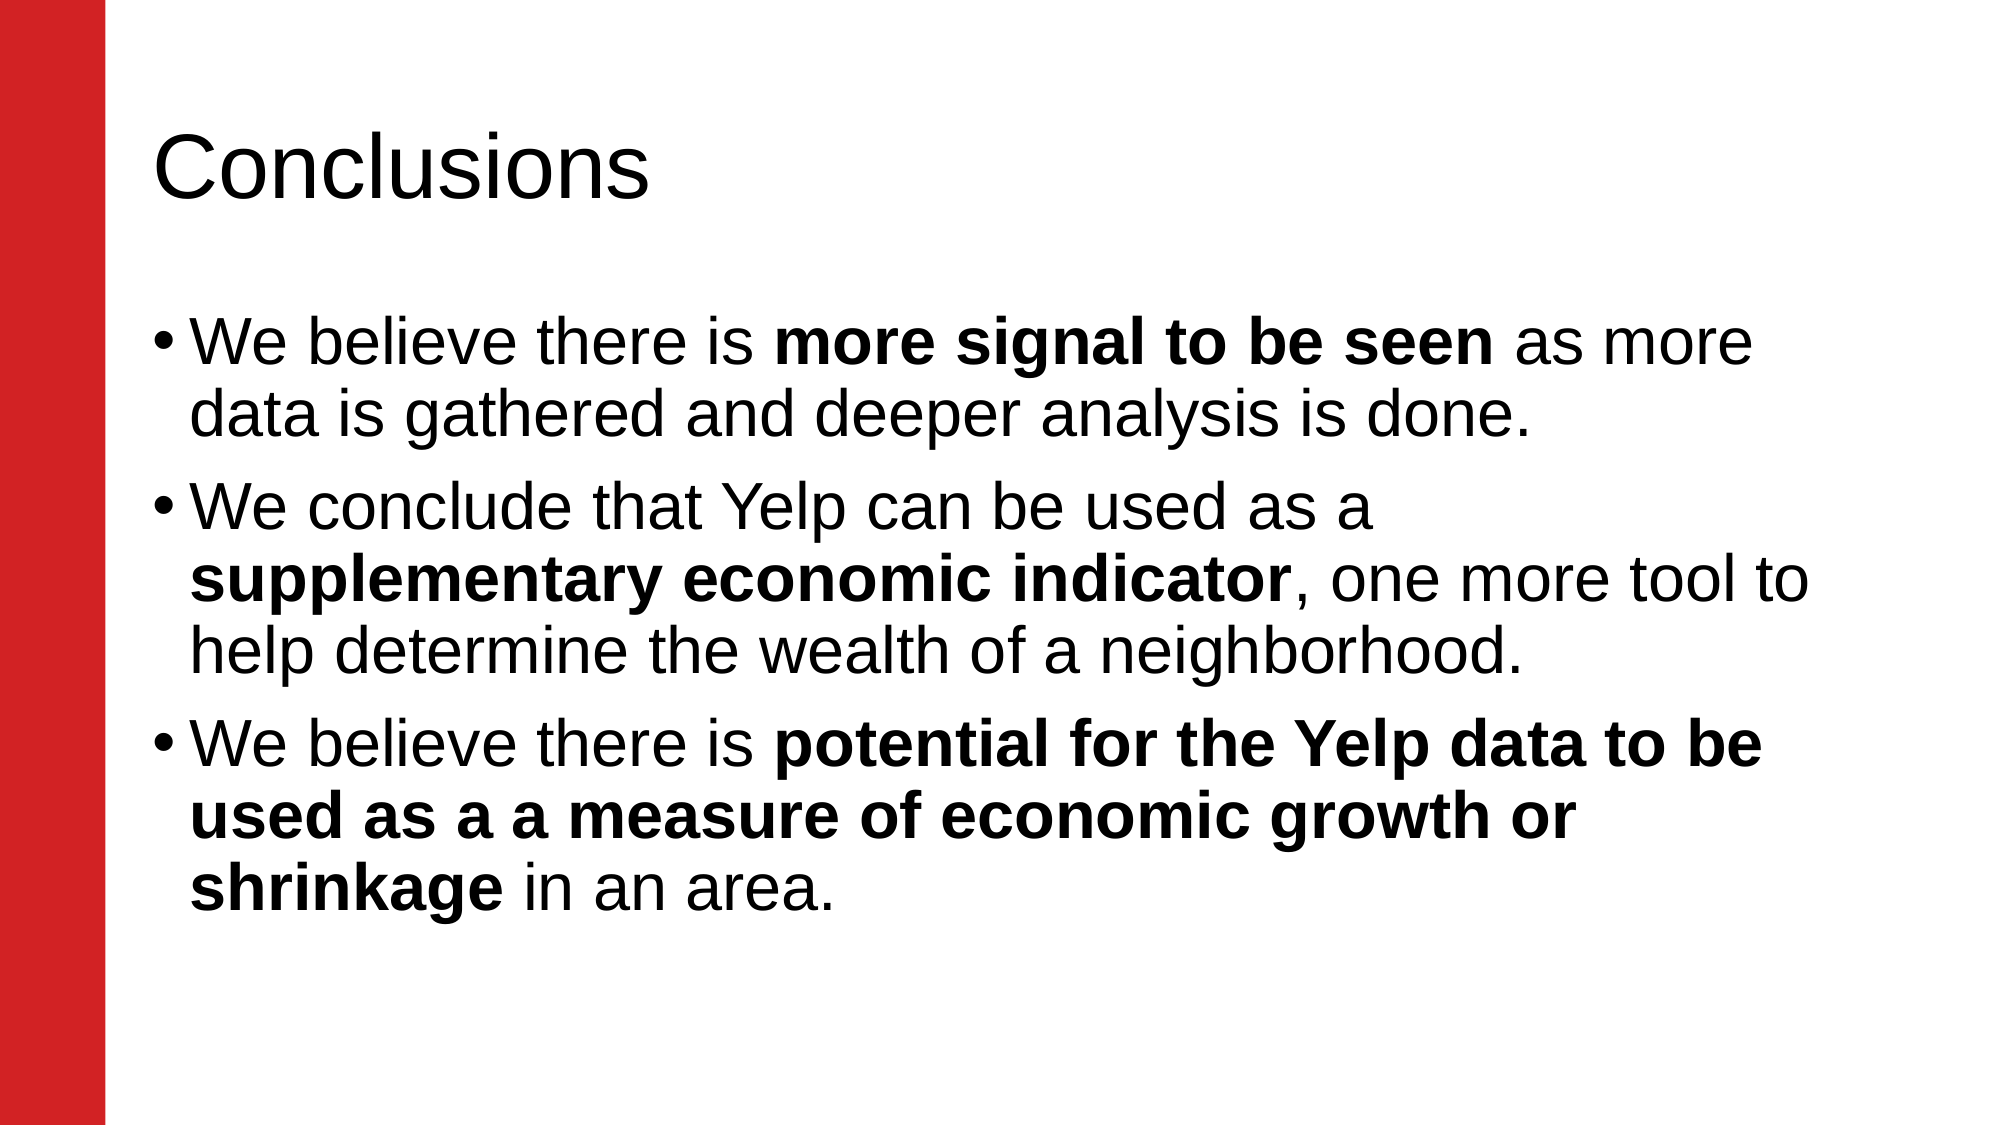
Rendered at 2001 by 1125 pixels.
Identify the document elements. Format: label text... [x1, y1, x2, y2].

text_box [0, 0, 106, 1125]
title Conclusions [137, 59, 1863, 278]
list We believe there is more signal to be seen as more data is gathered and deeper analysis is done. We conclude that Yelp can be used as a supplementary economic indicator, one more tool to help determine the wealth of a neighborhood. We believe there is potential for the Yelp data to be used as a a measure of economic growth or shrinkage in an area. [137, 299, 1863, 1014]
